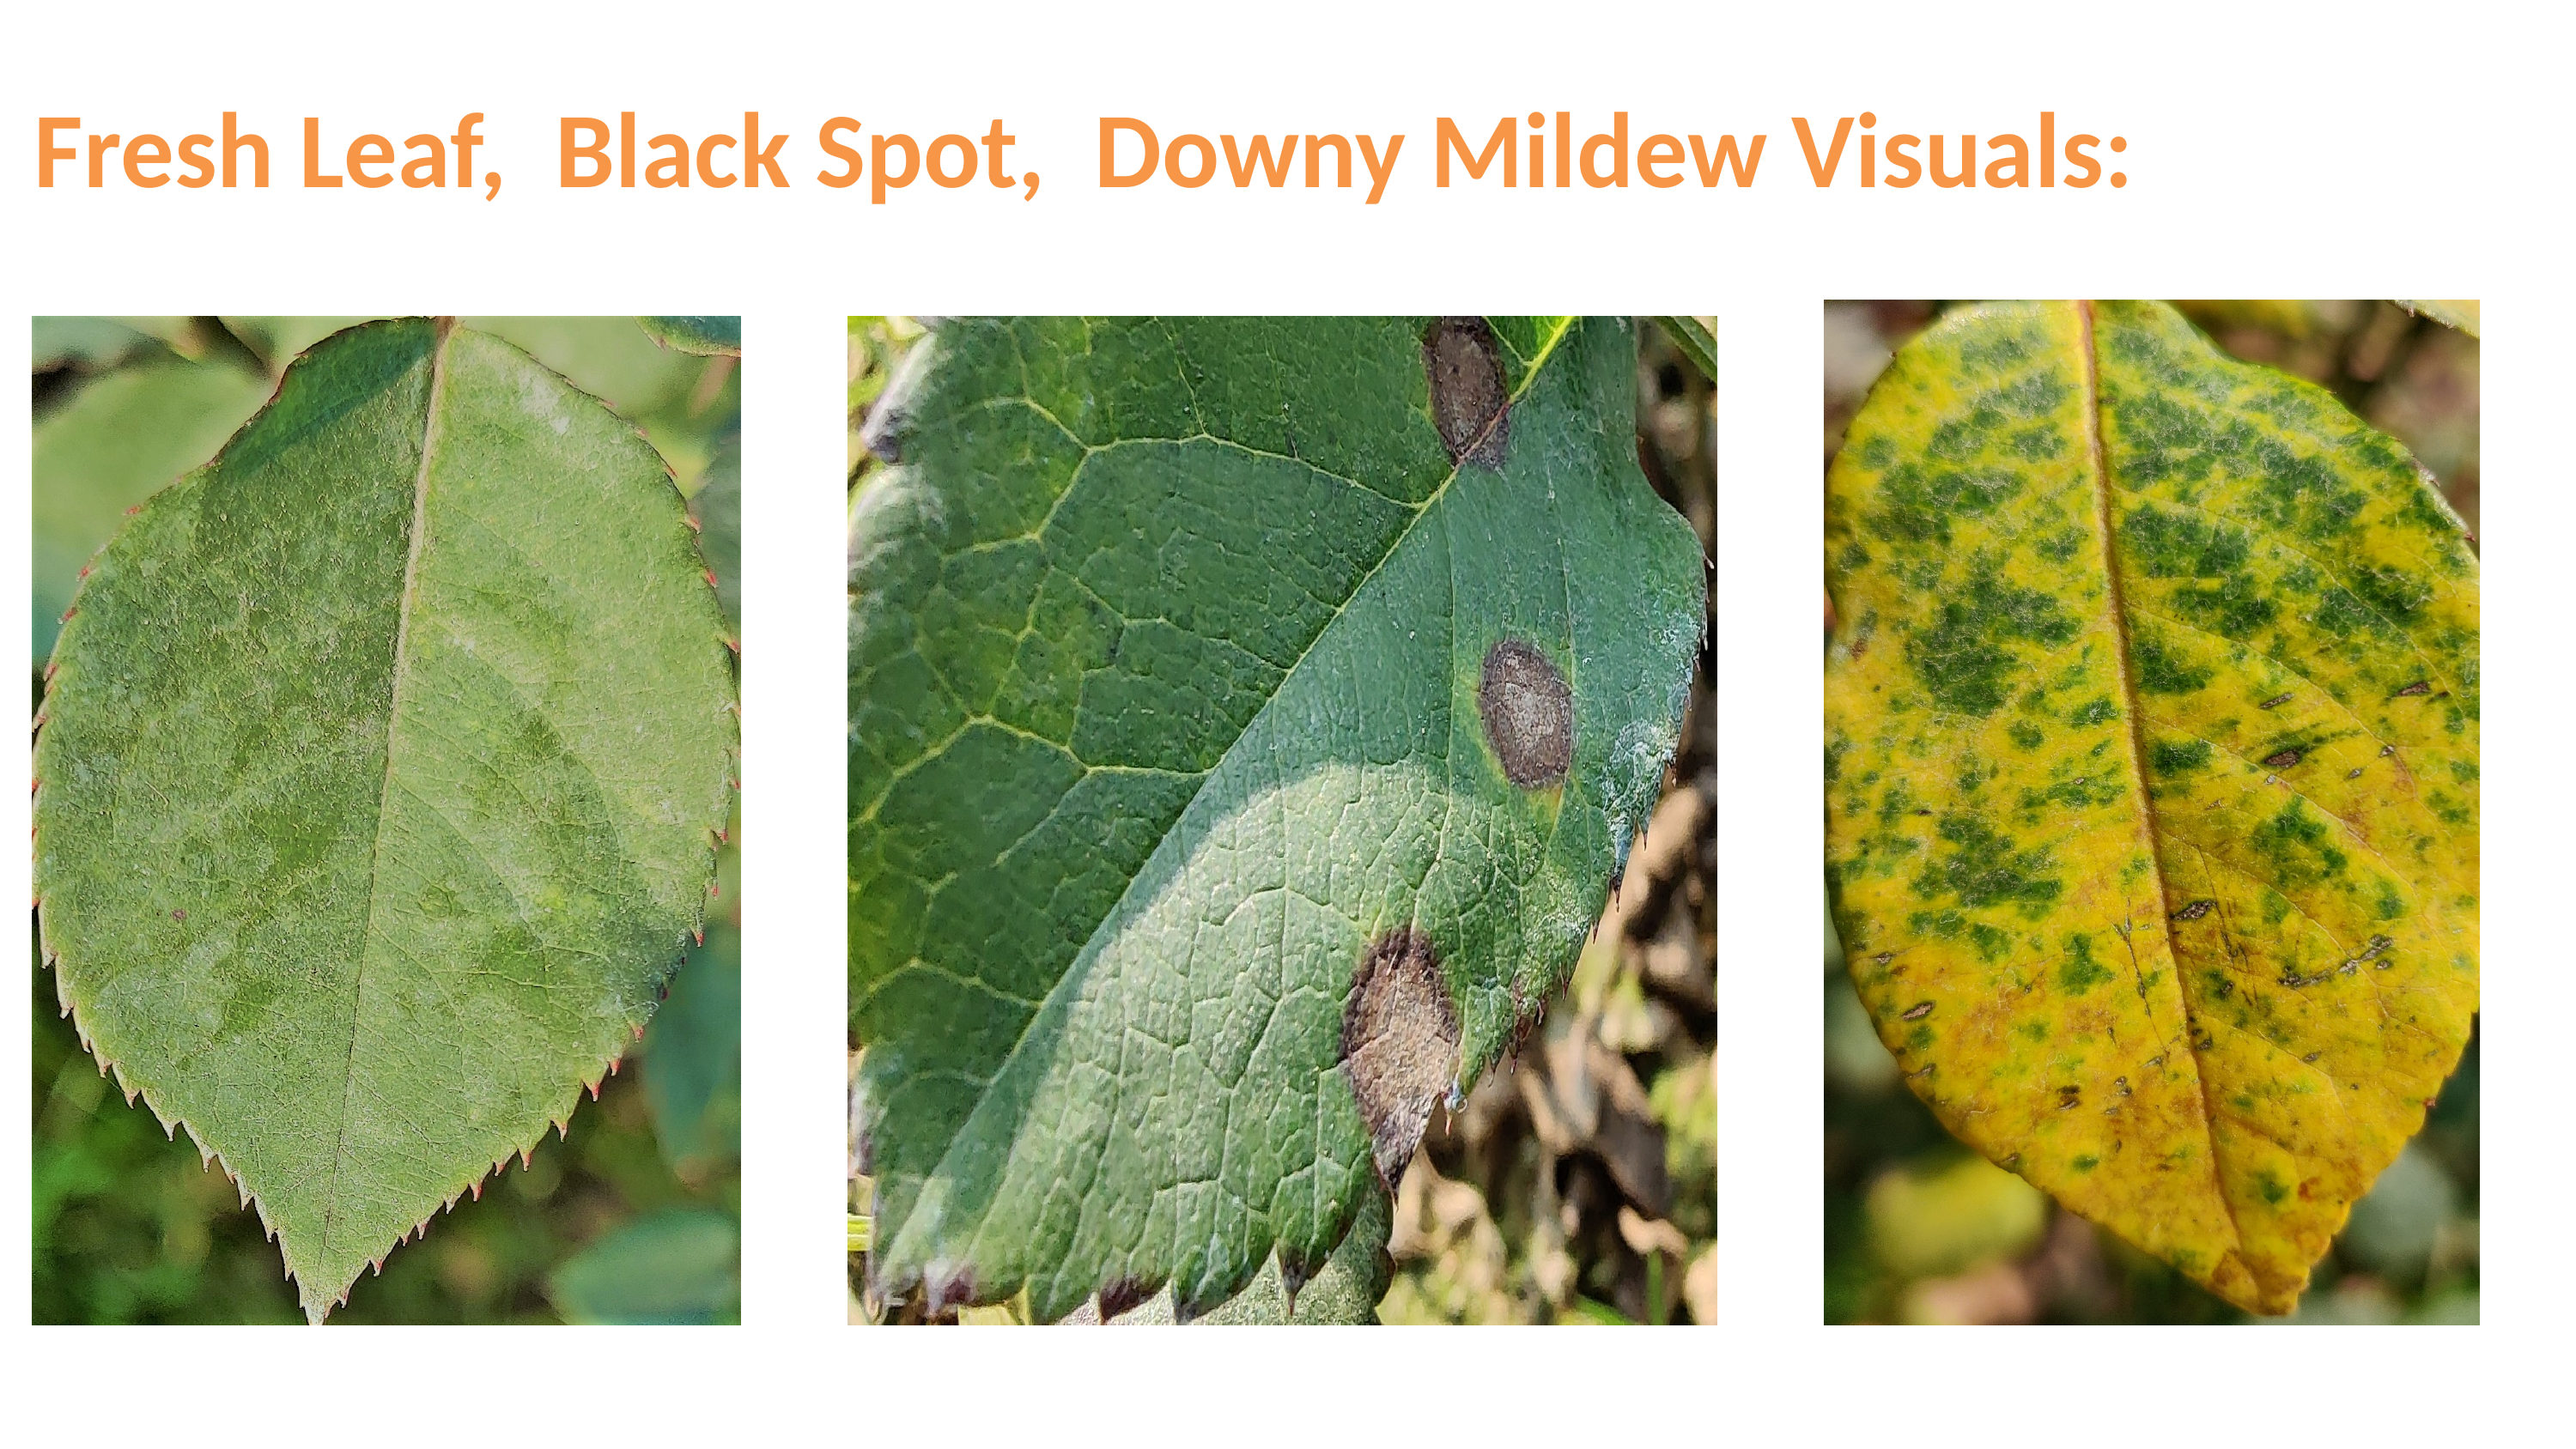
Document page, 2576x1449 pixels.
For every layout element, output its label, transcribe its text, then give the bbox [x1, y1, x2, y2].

picture [848, 316, 1718, 1326]
title Fresh Leaf, Black Spot, Downy Mildew Visuals: [21, 37, 2480, 252]
picture [1824, 299, 2480, 1326]
picture [32, 316, 741, 1326]
